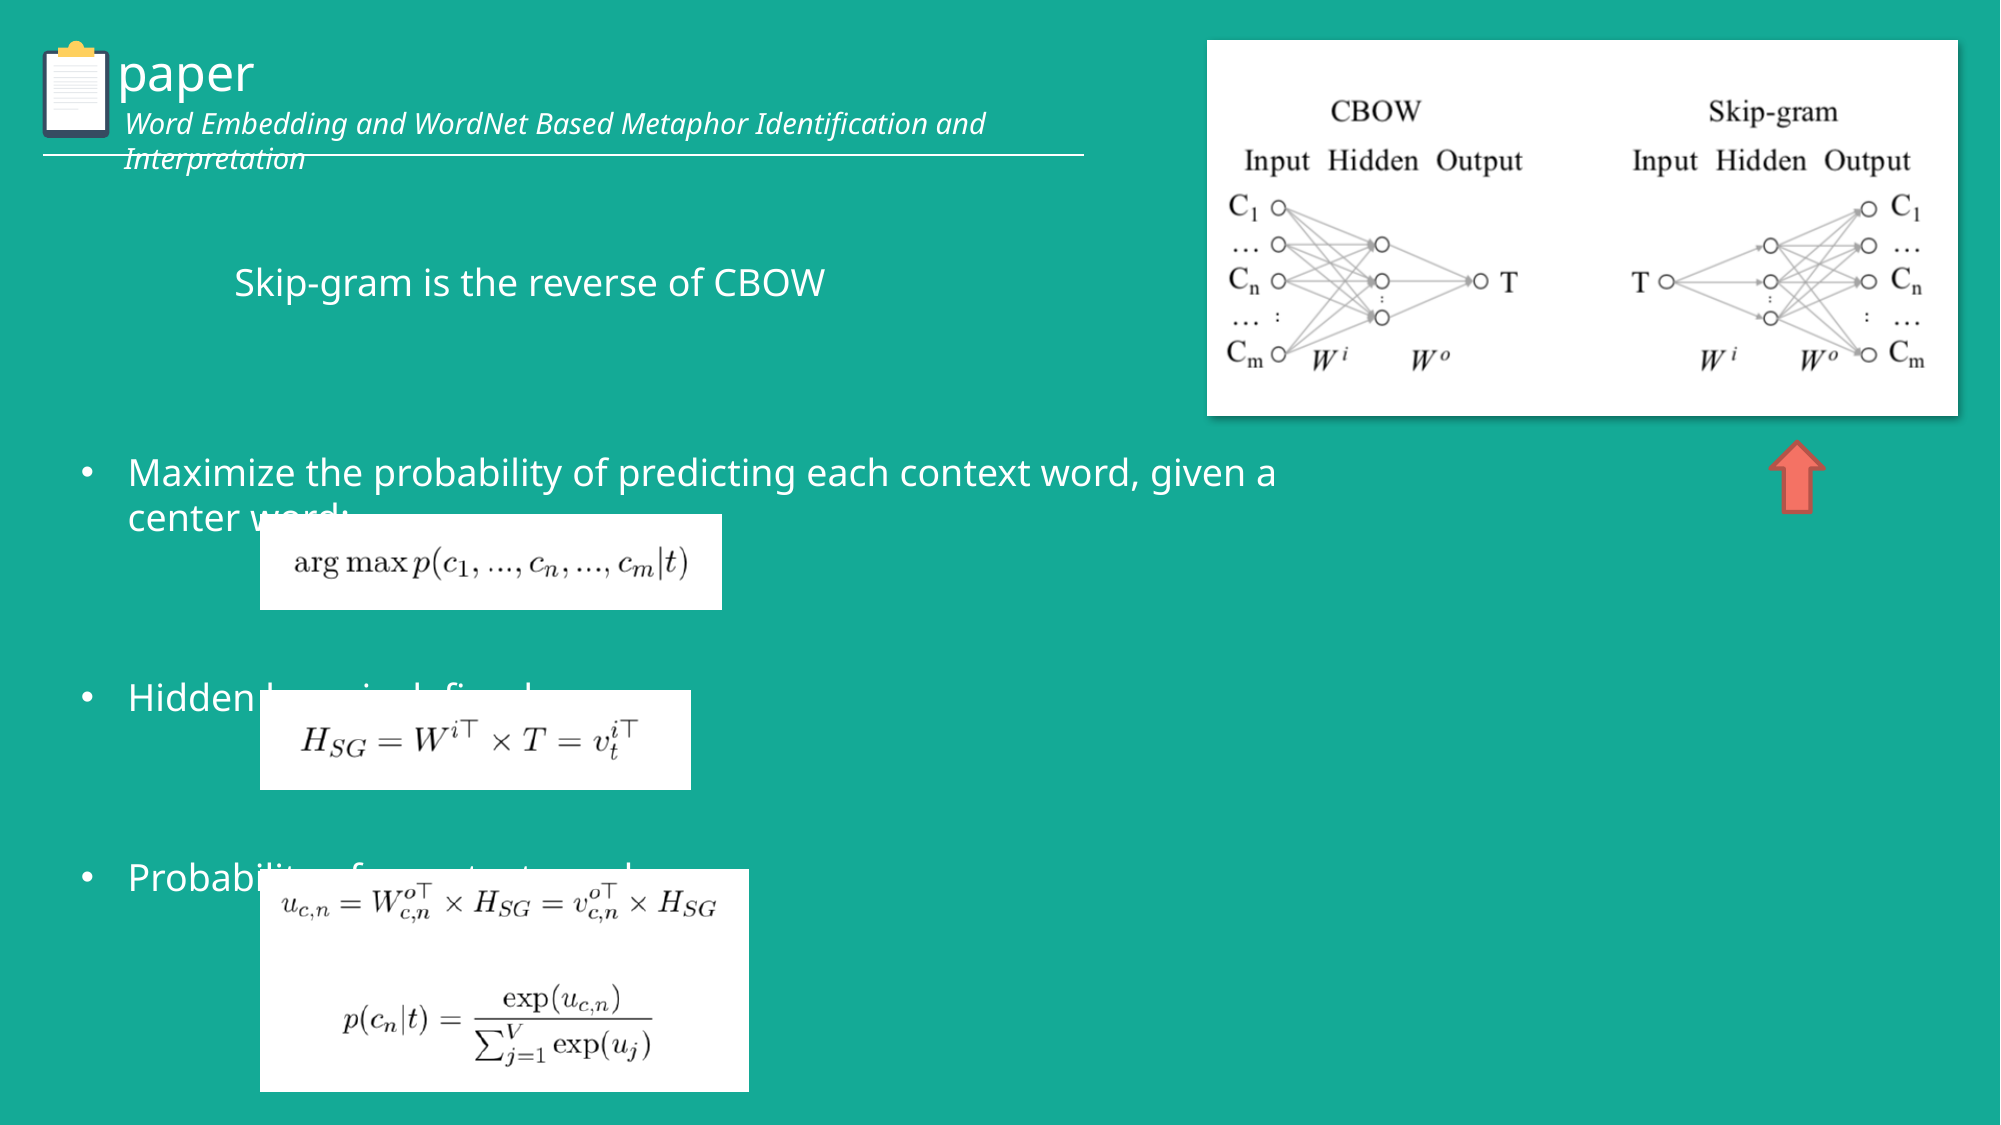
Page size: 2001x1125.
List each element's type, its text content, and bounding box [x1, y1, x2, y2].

picture [260, 690, 691, 790]
picture [260, 514, 723, 611]
text_box Word Embedding and WordNet Based Metaphor Identification and Interpretation [109, 97, 1178, 183]
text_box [42, 40, 110, 138]
text_box paper [102, 34, 271, 110]
picture [1206, 40, 1958, 416]
picture [260, 869, 749, 1092]
text_box Skip-gram is the reverse of CBOW [219, 251, 851, 311]
text_box Maximize the probability of predicting each context word, given a center word: Hidden layer is defined as: Probability of a context word: [66, 441, 1339, 952]
text_box [1768, 439, 1826, 515]
